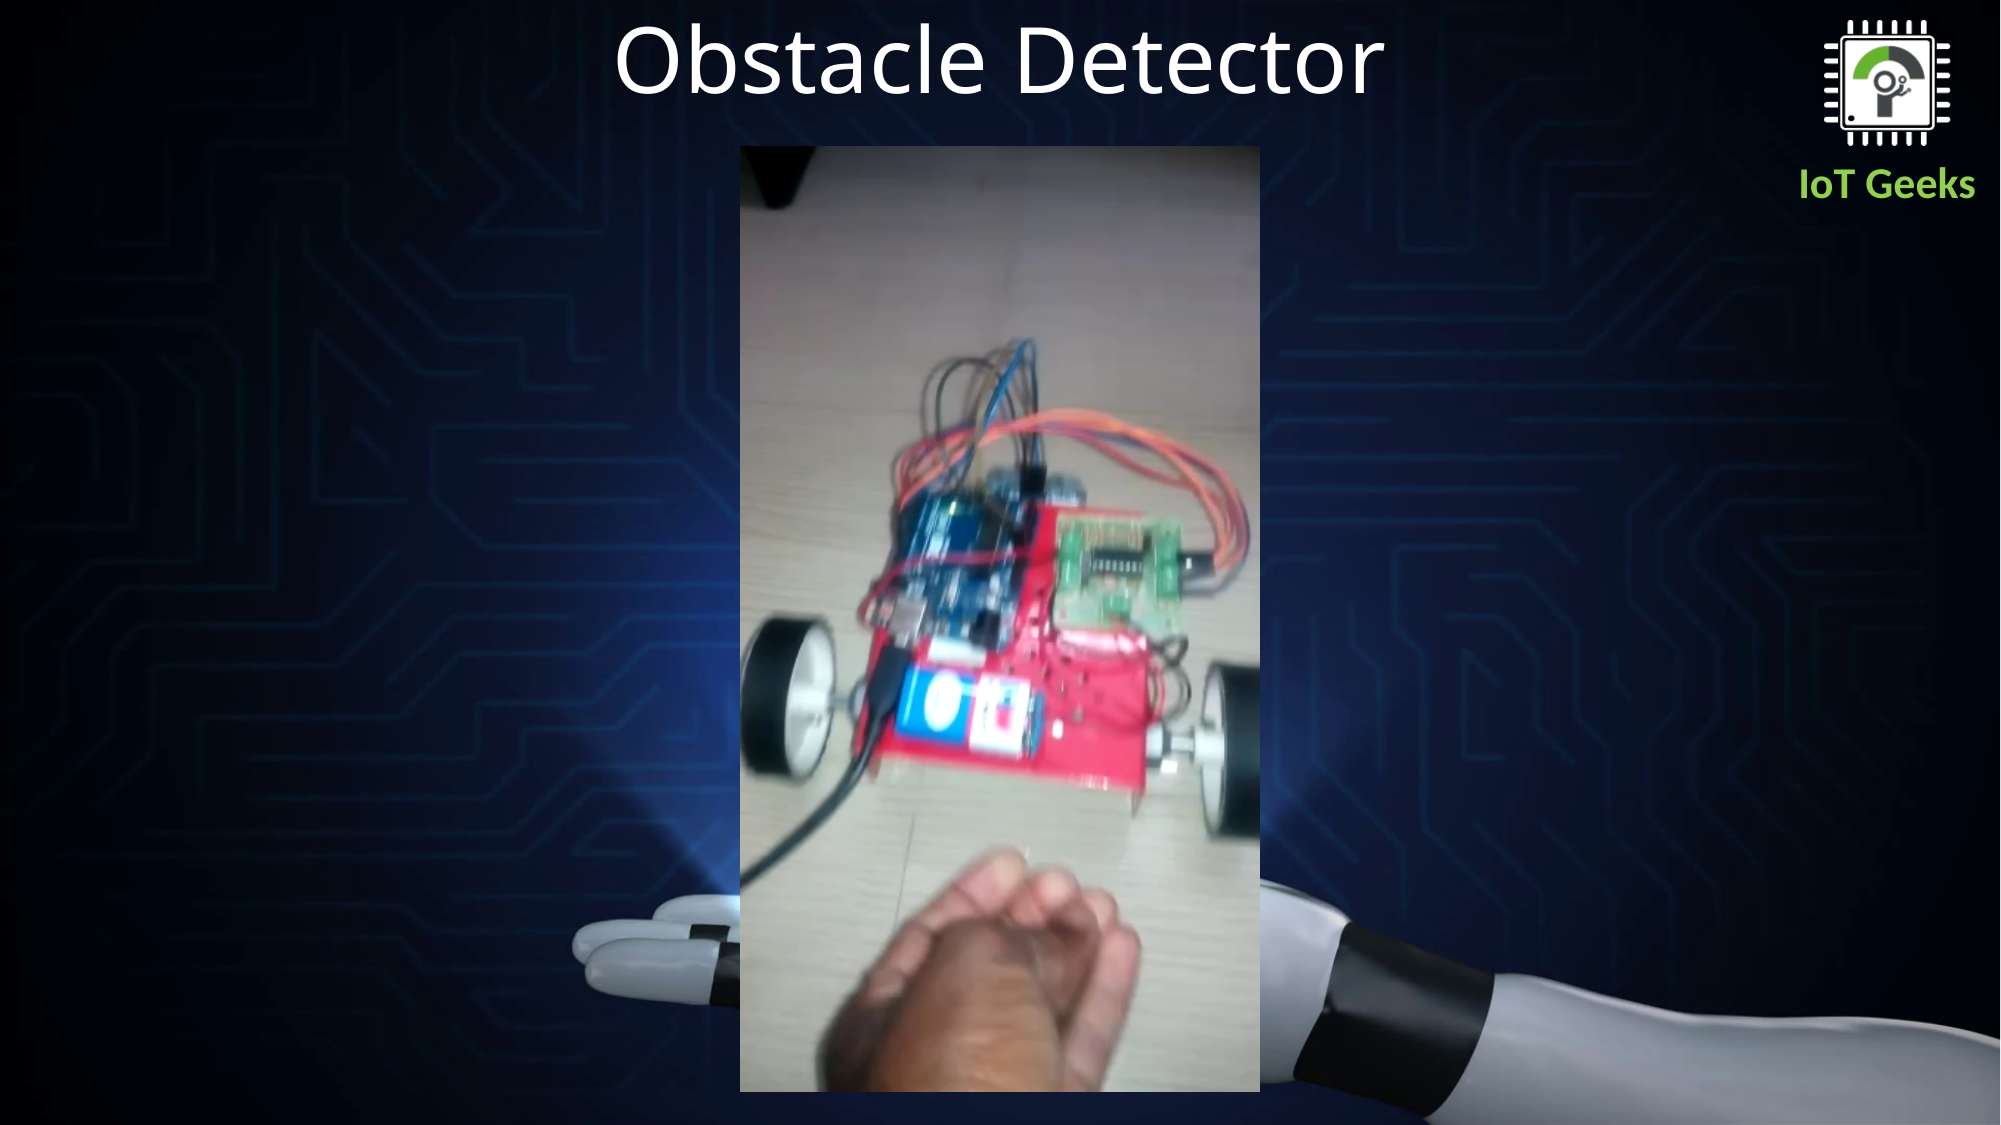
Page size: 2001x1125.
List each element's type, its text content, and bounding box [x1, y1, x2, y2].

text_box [739, 145, 1261, 1093]
picture [0, 0, 2001, 1125]
title Obstacle Detector [0, 0, 2000, 129]
text_box IoT Geeks [1731, 152, 2000, 216]
